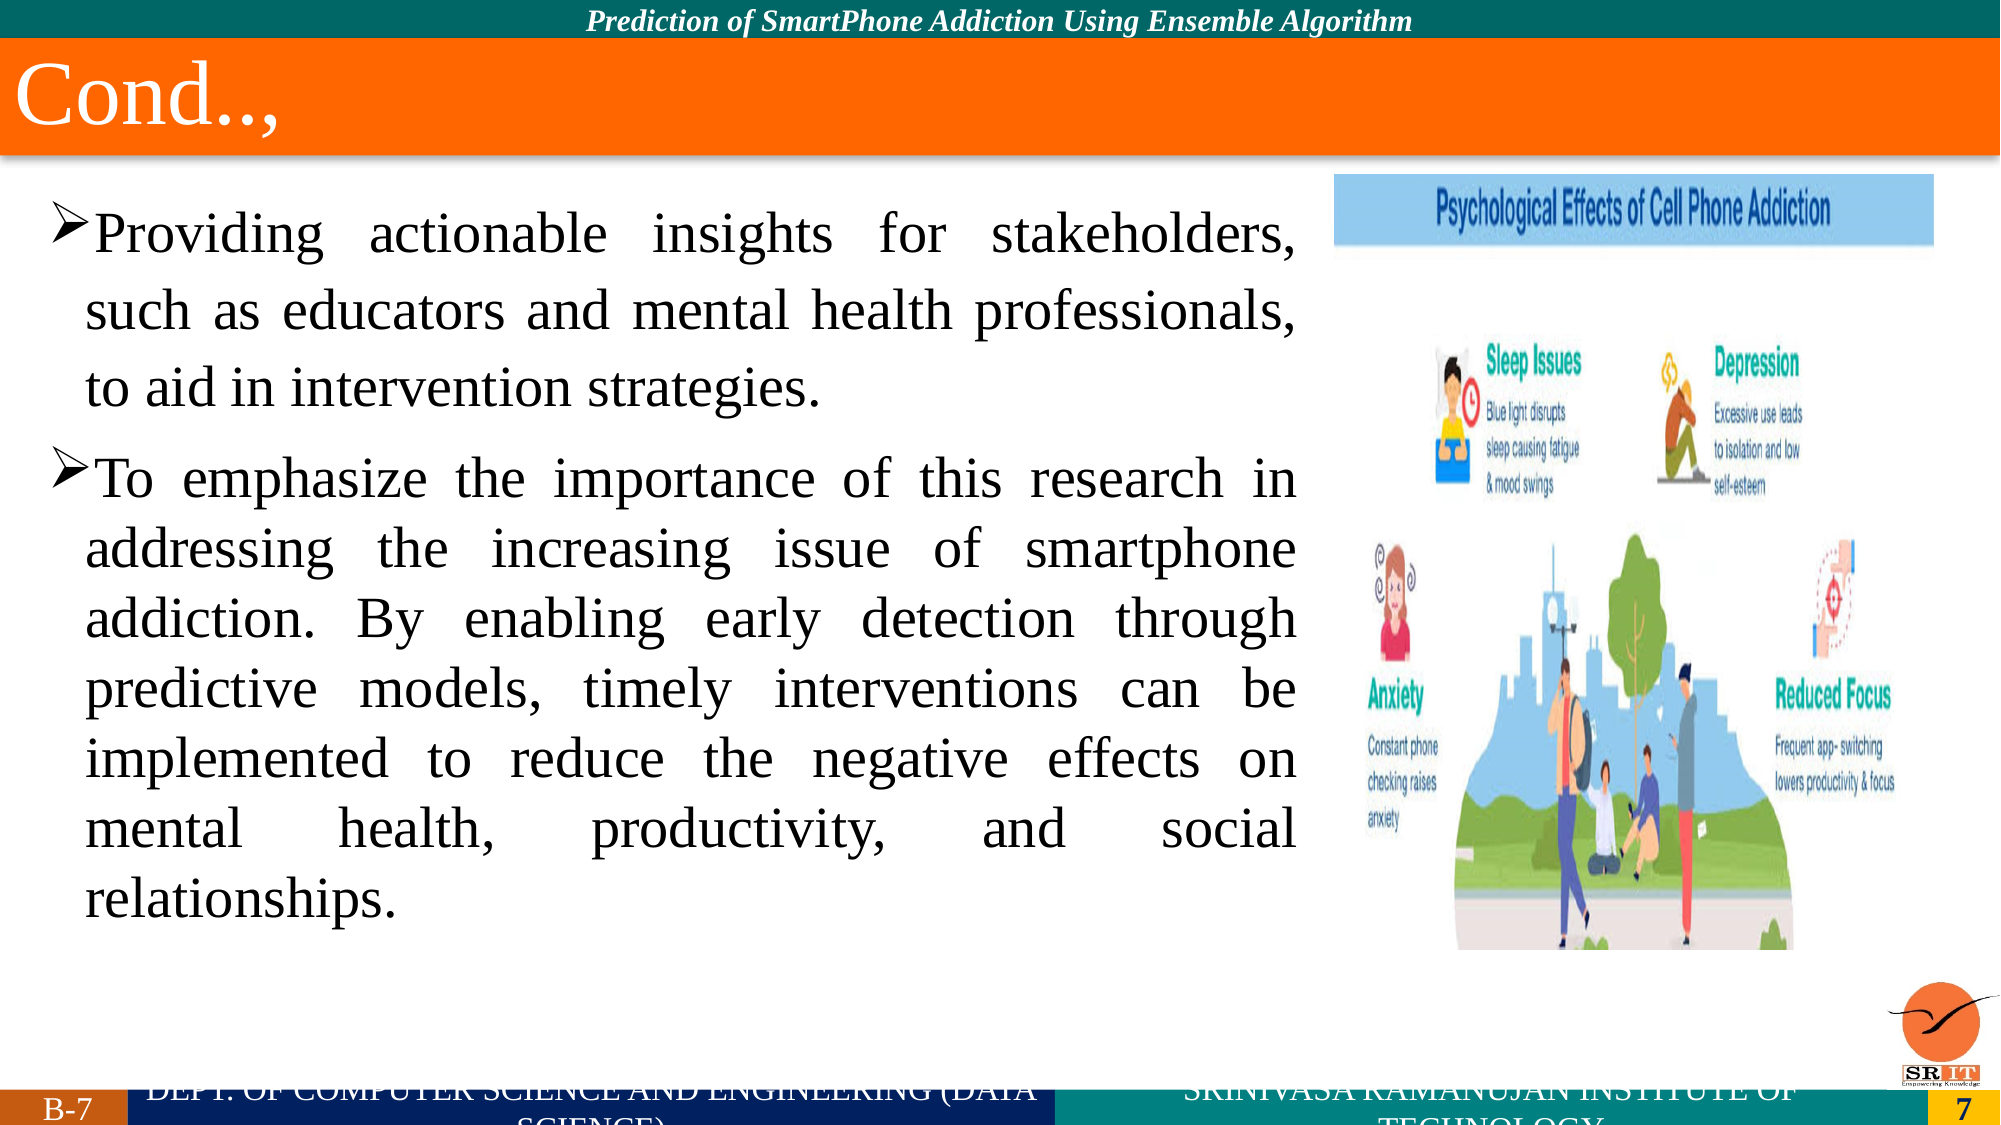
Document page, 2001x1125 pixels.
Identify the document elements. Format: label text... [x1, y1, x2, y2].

picture [1887, 977, 2000, 1090]
list Providing actionable insights for stakeholders, such as educators and mental health professionals, to aid in intervention strategies. To emphasize the importance of this research in addressing the increasing issue of smartphone addiction. By enabling early detection through predictive models, timely interventions can be implemented to reduce the negative effects on mental health, productivity, and social relationships. [32, 179, 1314, 1065]
picture [1334, 174, 1934, 950]
title Cond.., [0, 38, 2000, 156]
